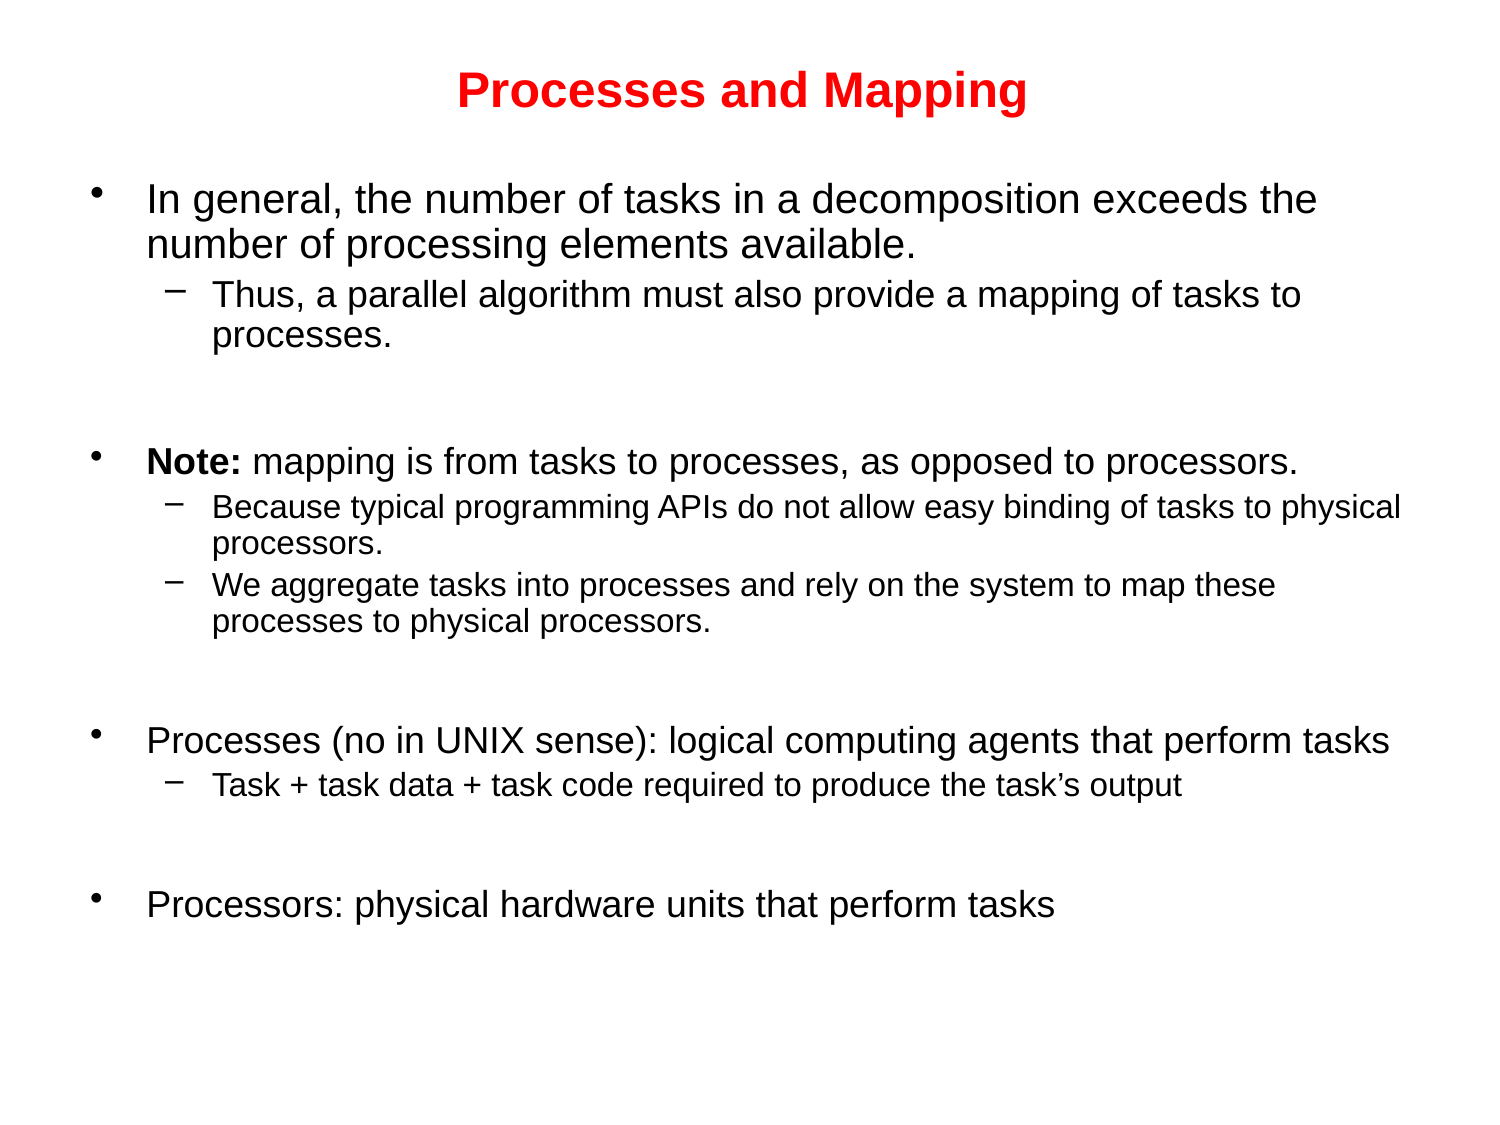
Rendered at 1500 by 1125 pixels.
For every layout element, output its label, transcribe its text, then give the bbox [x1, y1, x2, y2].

title Processes and Mapping [74, 12, 1426, 163]
list In general, the number of tasks in a decomposition exceeds the number of processing elements available. Thus, a parallel algorithm must also provide a mapping of tasks to processes. Note: mapping is from tasks to processes, as opposed to processors. Because typical programming APIs do not allow easy binding of tasks to physical processors. We aggregate tasks into processes and rely on the system to map these processes to physical processors. Processes (no in UNIX sense): logical computing agents that perform tasks Task + task data + task code required to produce the task’s output Processors: physical hardware units that perform tasks [74, 169, 1438, 976]
